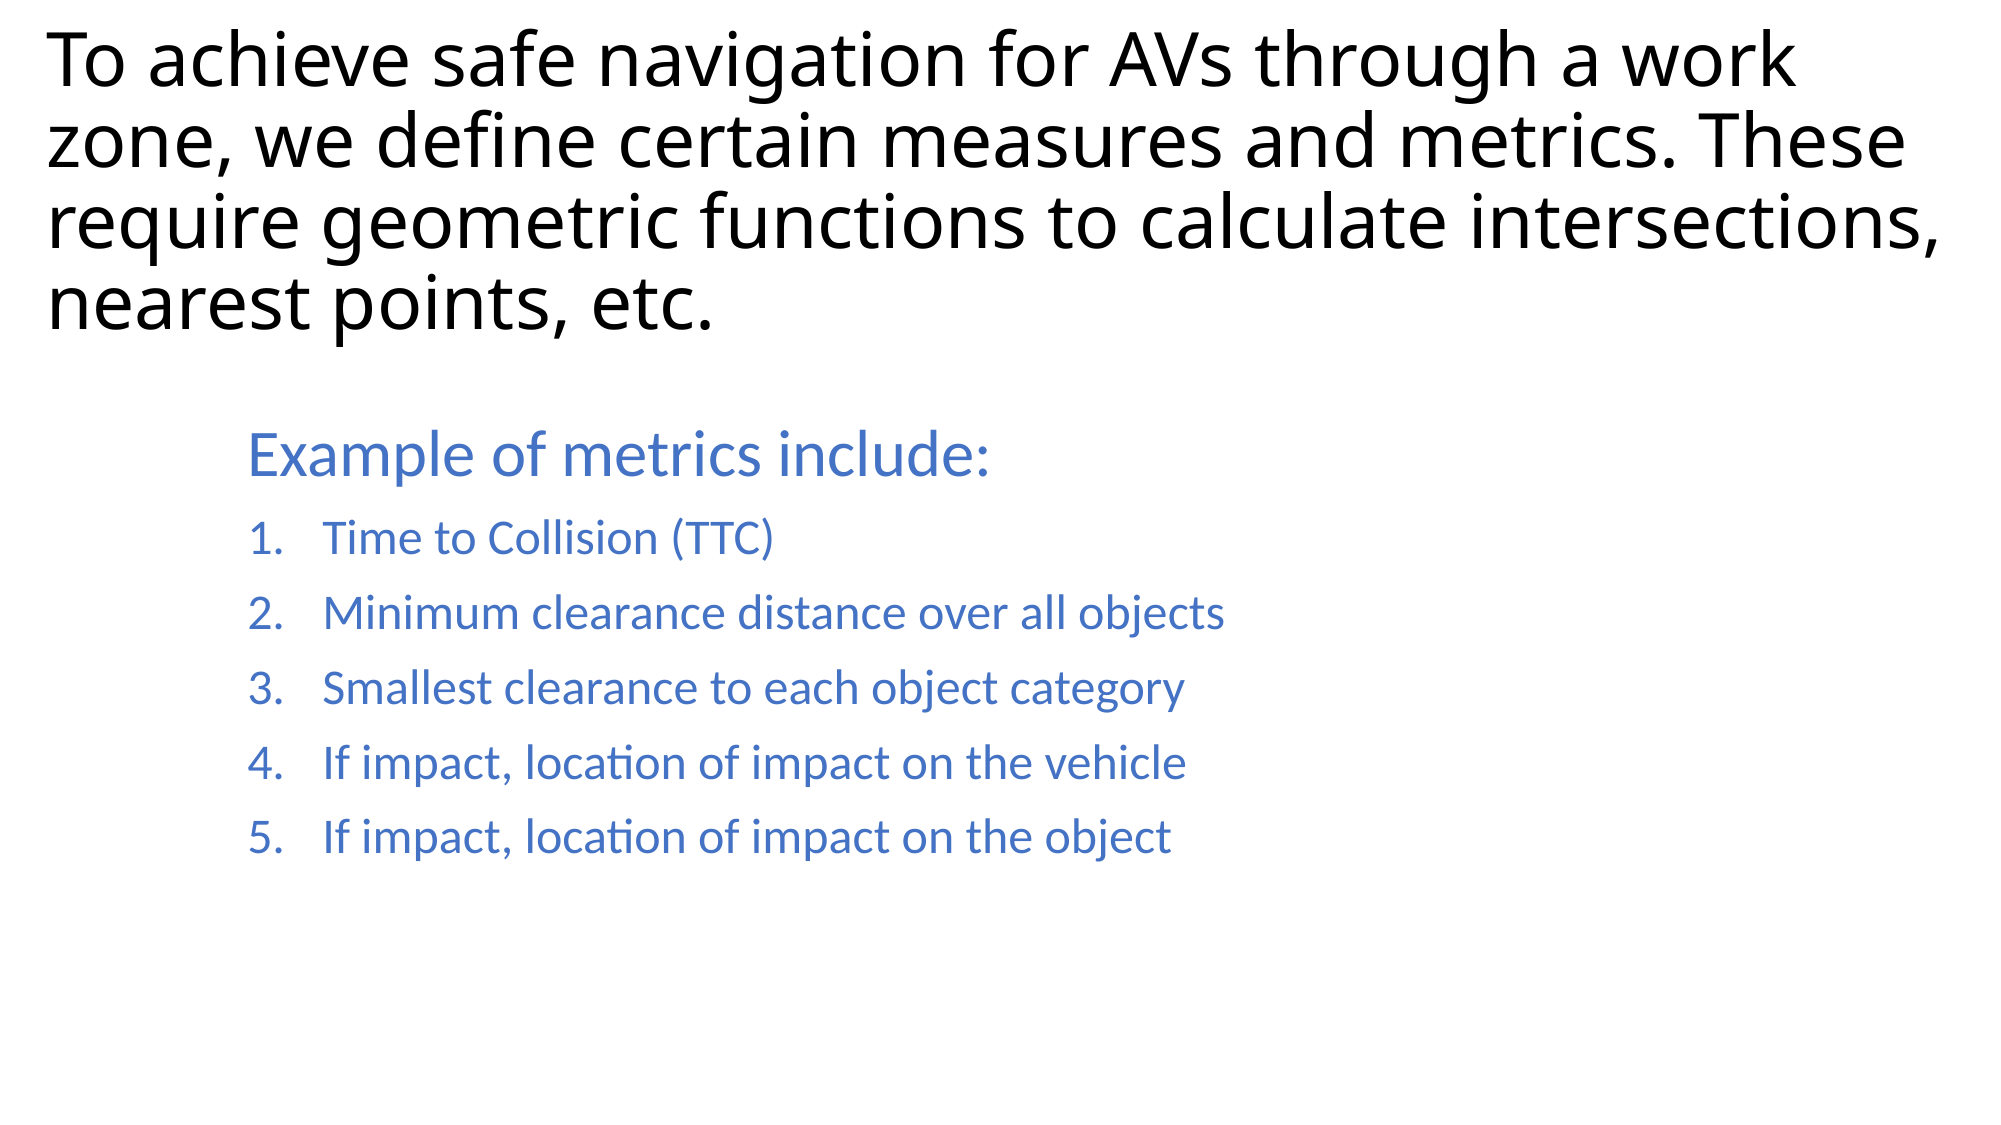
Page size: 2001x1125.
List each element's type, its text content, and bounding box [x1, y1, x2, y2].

title To achieve safe navigation for AVs through a work zone, we define certain measures and metrics. These require geometric functions to calculate intersections, nearest points, etc. [31, 74, 1969, 293]
list Example of metrics include: Time to Collision (TTC) Minimum clearance distance over all objects Smallest clearance to each object category If impact, location of impact on the vehicle If impact, location of impact on the object [232, 411, 1863, 1014]
